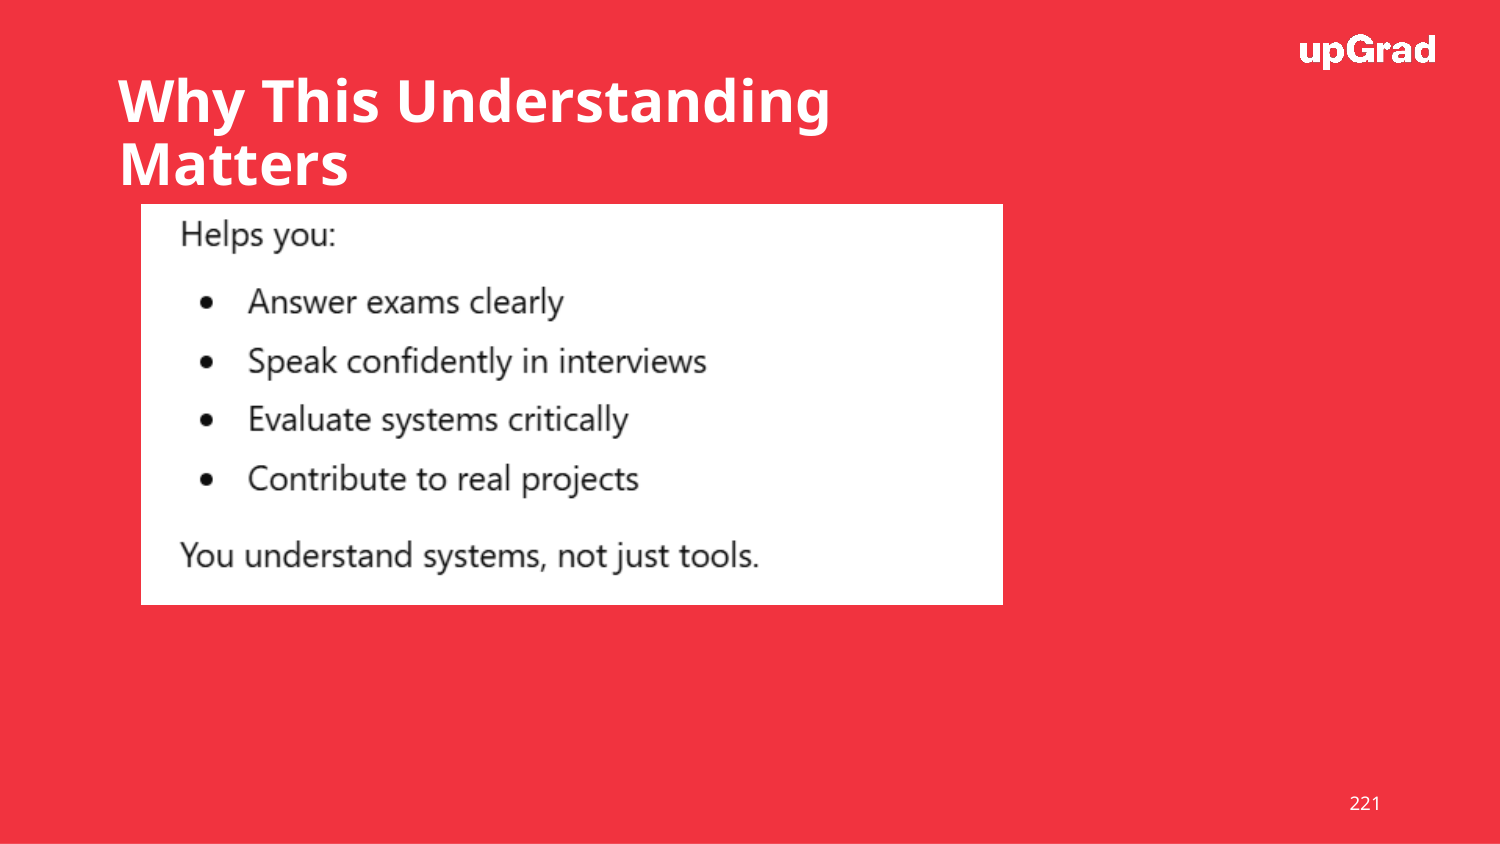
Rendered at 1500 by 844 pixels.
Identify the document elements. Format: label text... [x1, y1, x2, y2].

slide_number 221 [1059, 782, 1397, 827]
picture [1300, 34, 1435, 70]
picture [141, 204, 1003, 605]
title Why This Understanding Matters [103, 89, 1087, 182]
